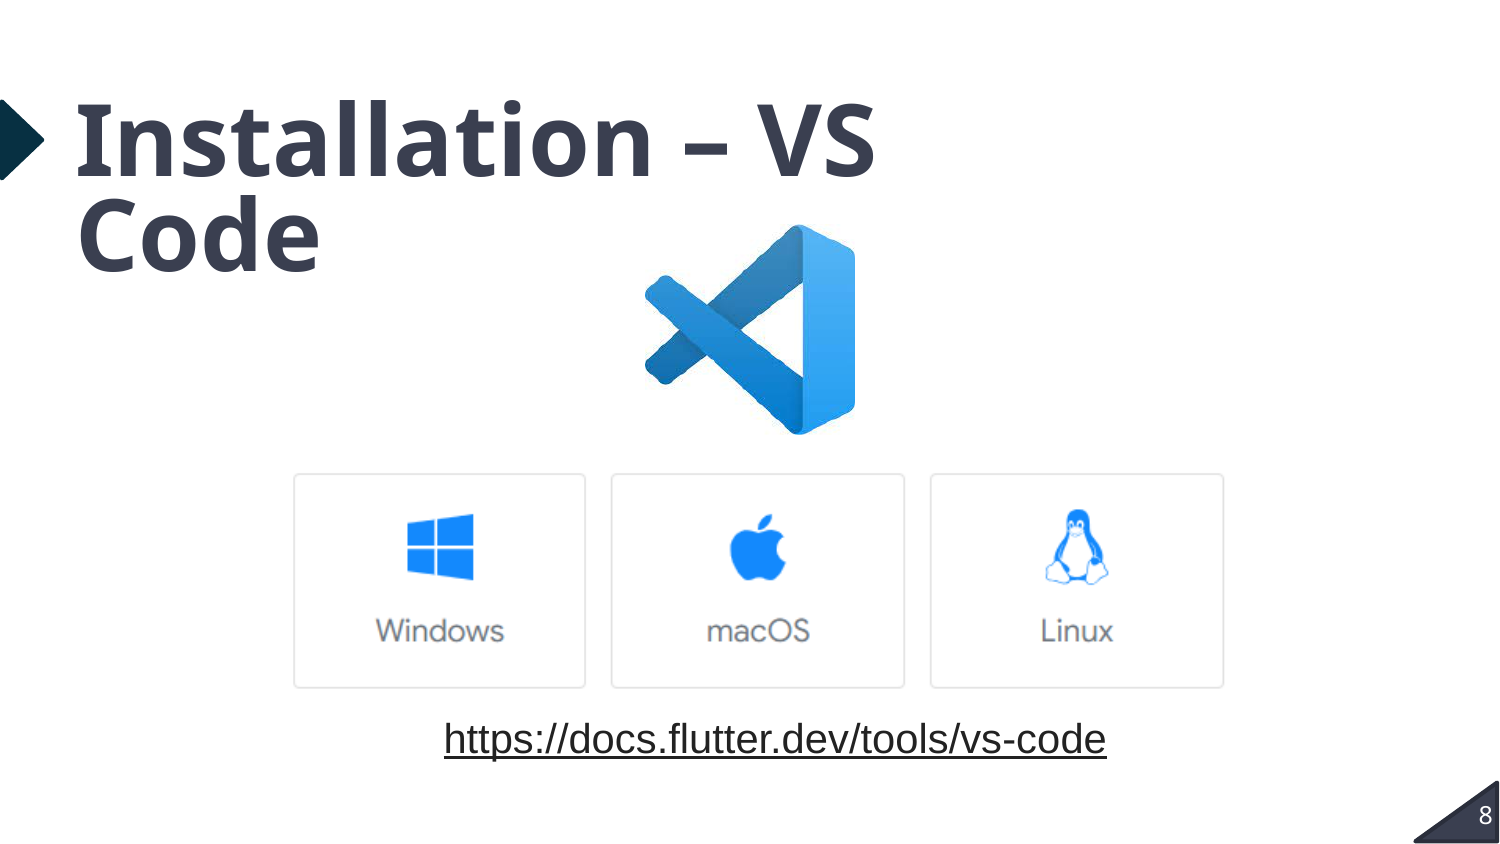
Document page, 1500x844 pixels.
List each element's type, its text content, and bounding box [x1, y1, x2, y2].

picture [644, 224, 856, 435]
title Installation – VS Code [75, 99, 1150, 277]
slide_number 8 [1418, 757, 1493, 834]
list https://docs.flutter.dev/tools/vs-code [87, 644, 1456, 824]
picture [267, 461, 1233, 714]
